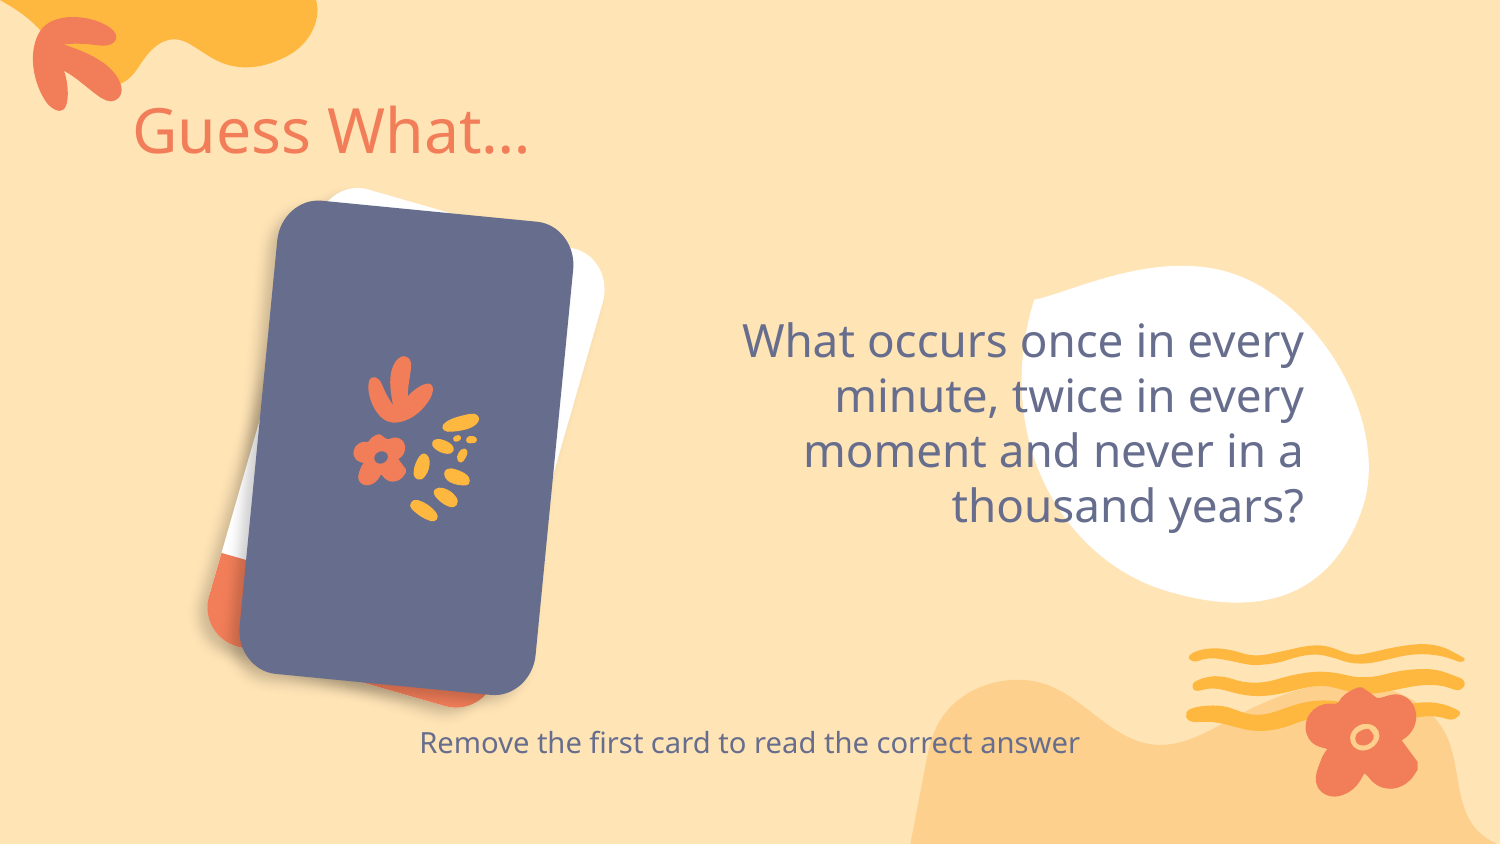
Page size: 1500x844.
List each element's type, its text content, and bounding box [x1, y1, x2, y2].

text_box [235, 196, 578, 699]
text_box What occurs once in every minute, twice in every moment and never in a thousand years? [696, 264, 1320, 579]
text_box [1320, 338, 1369, 575]
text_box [197, 178, 616, 718]
text_box [1136, 579, 1315, 603]
title Guess What… [116, 76, 1383, 171]
text_box Remove the first card to read the correct answer [307, 709, 1192, 777]
